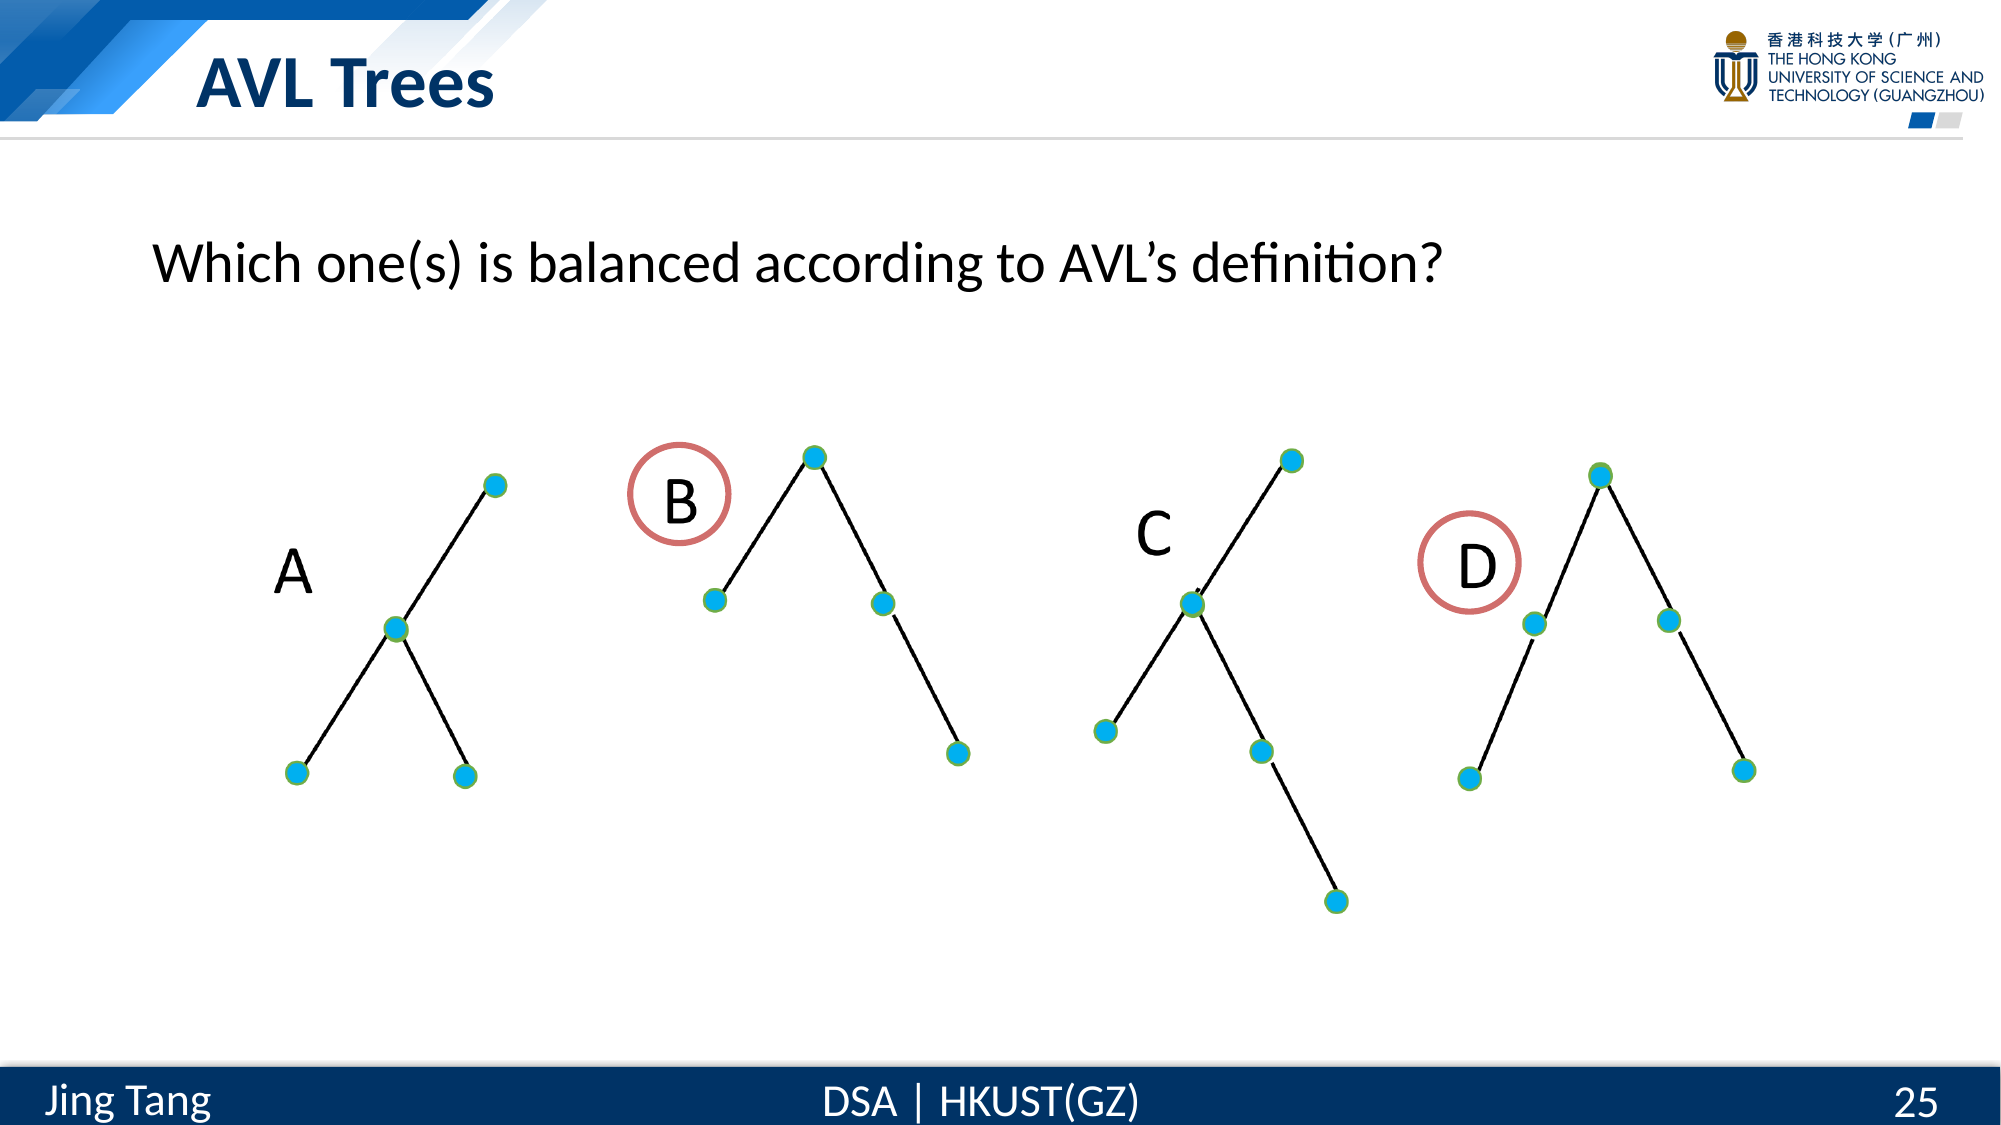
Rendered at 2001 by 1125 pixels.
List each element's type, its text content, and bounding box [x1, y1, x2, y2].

picture [221, 421, 1779, 941]
slide_number 25 [1878, 1068, 2000, 1125]
title AVL Trees [181, 25, 1714, 130]
list Which one(s) is balanced according to AVL’s definition? [137, 224, 1863, 993]
picture [1714, 31, 1984, 102]
